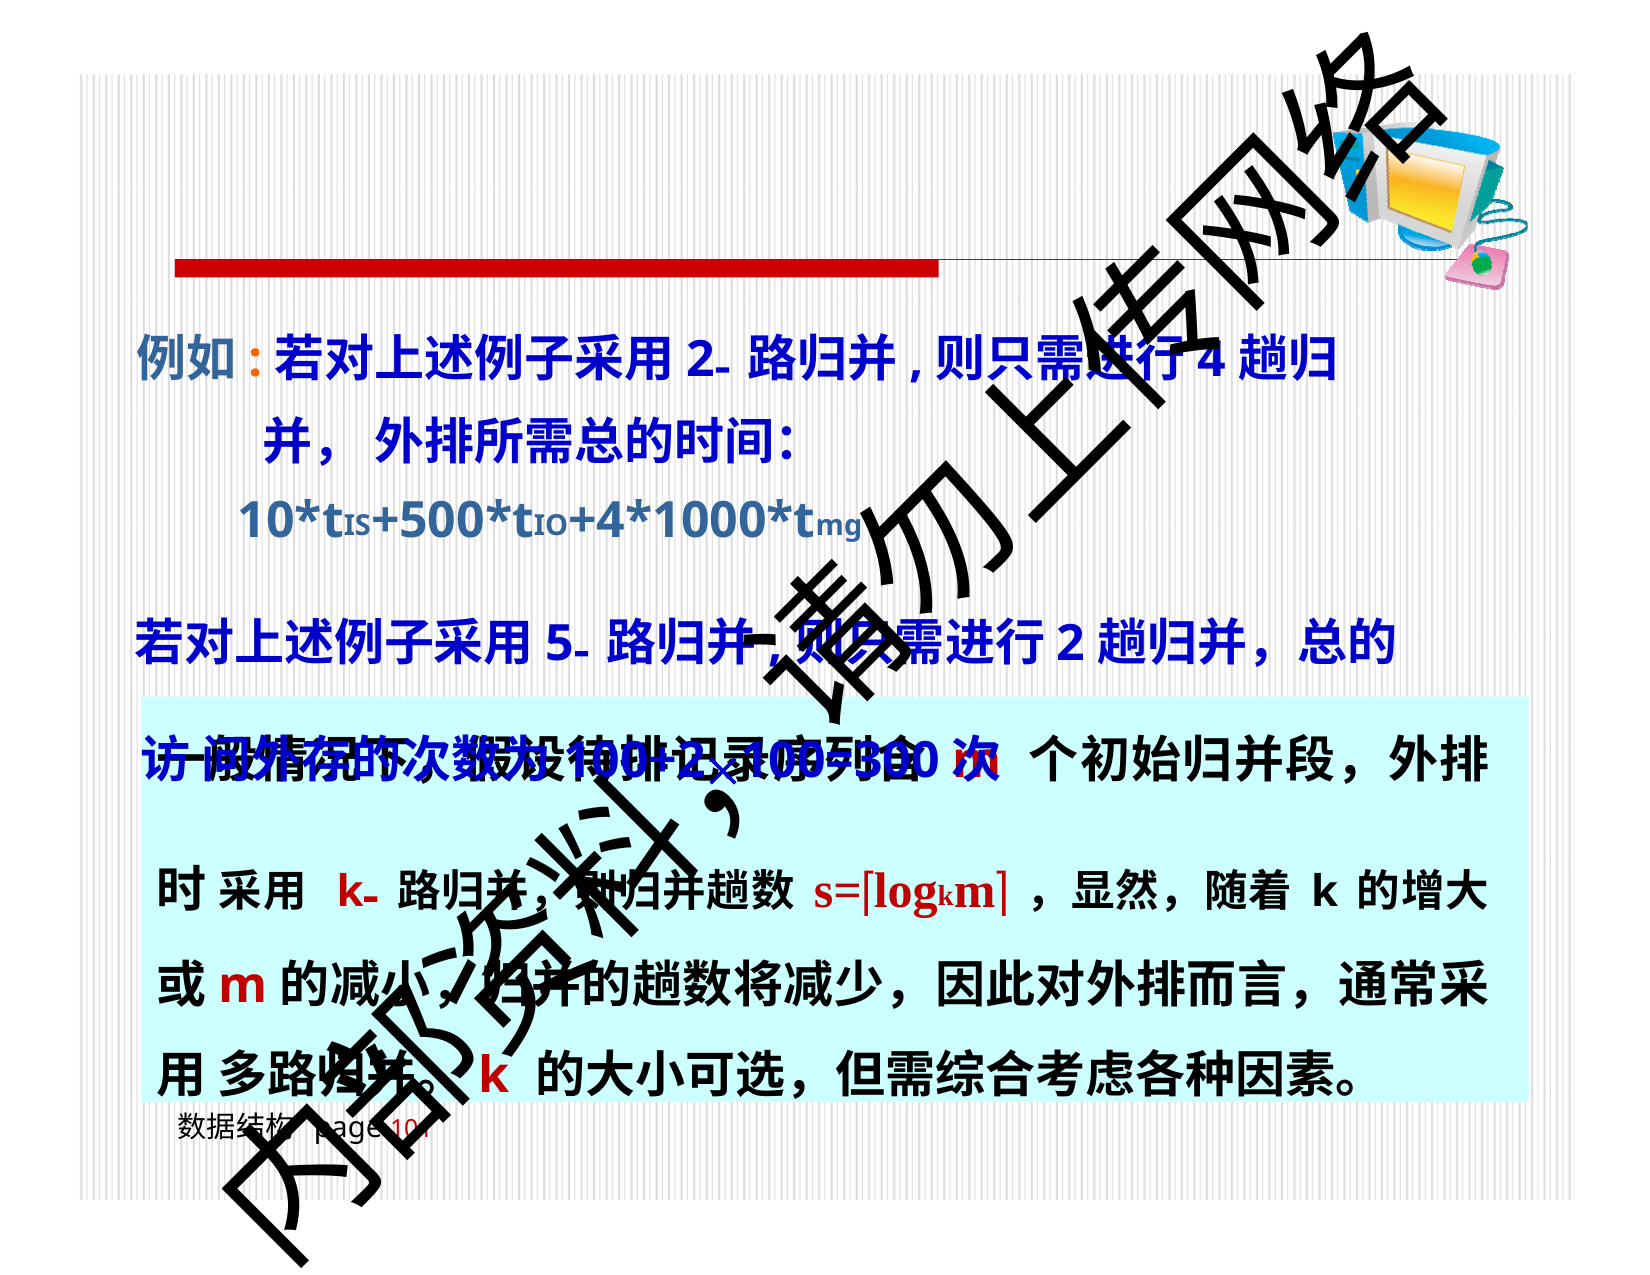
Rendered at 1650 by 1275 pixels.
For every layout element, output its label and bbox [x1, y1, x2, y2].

text_box [74, 10, 1575, 1275]
